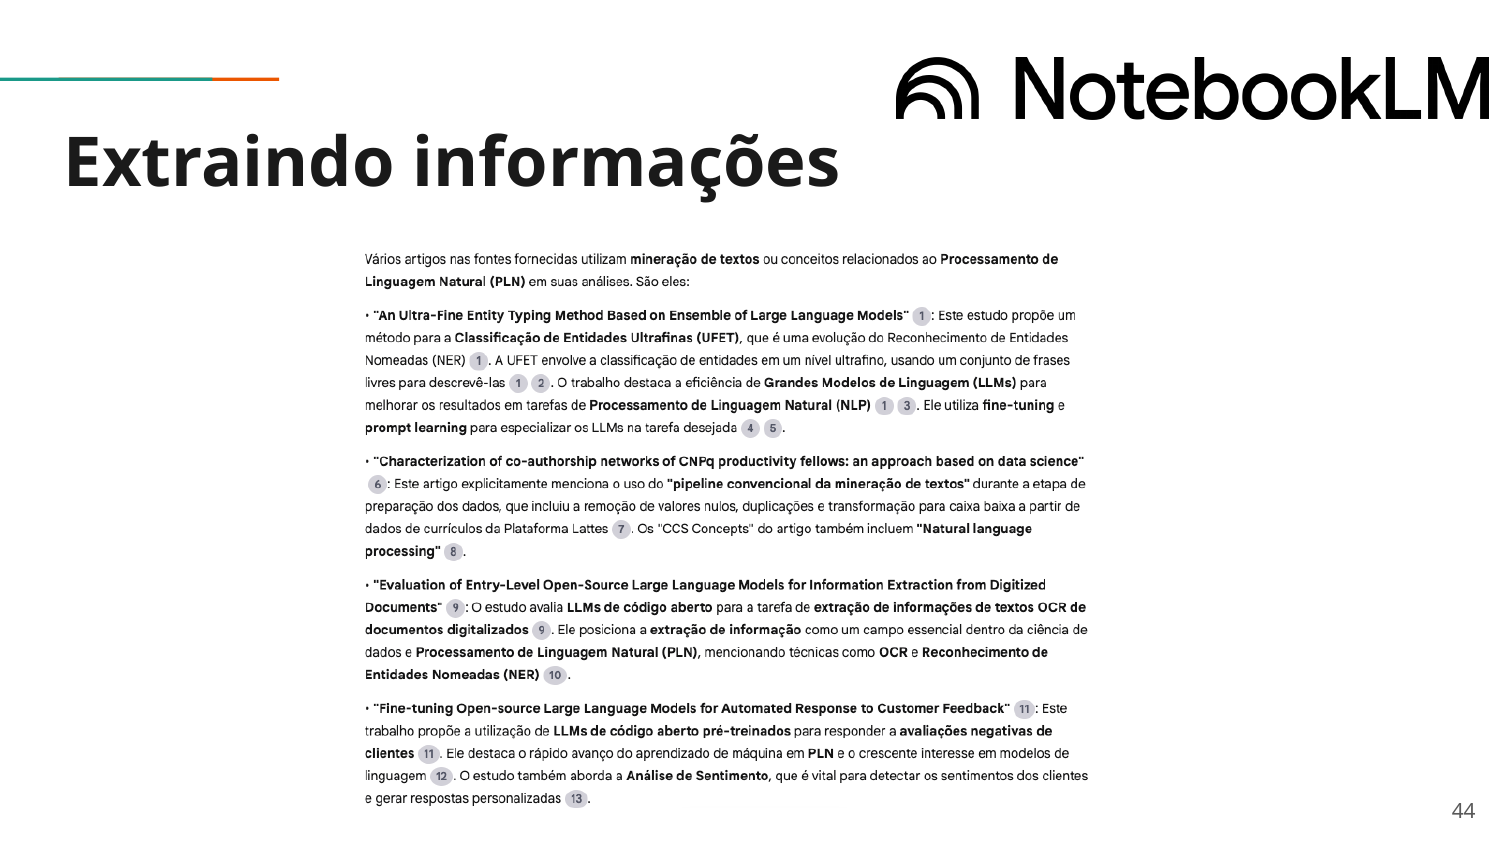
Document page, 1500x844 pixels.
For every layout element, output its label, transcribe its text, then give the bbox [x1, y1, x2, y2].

picture [352, 238, 1148, 809]
picture [895, 57, 1490, 121]
title Extraindo informações [48, 103, 1447, 226]
slide_number ‹#› [1400, 779, 1491, 844]
